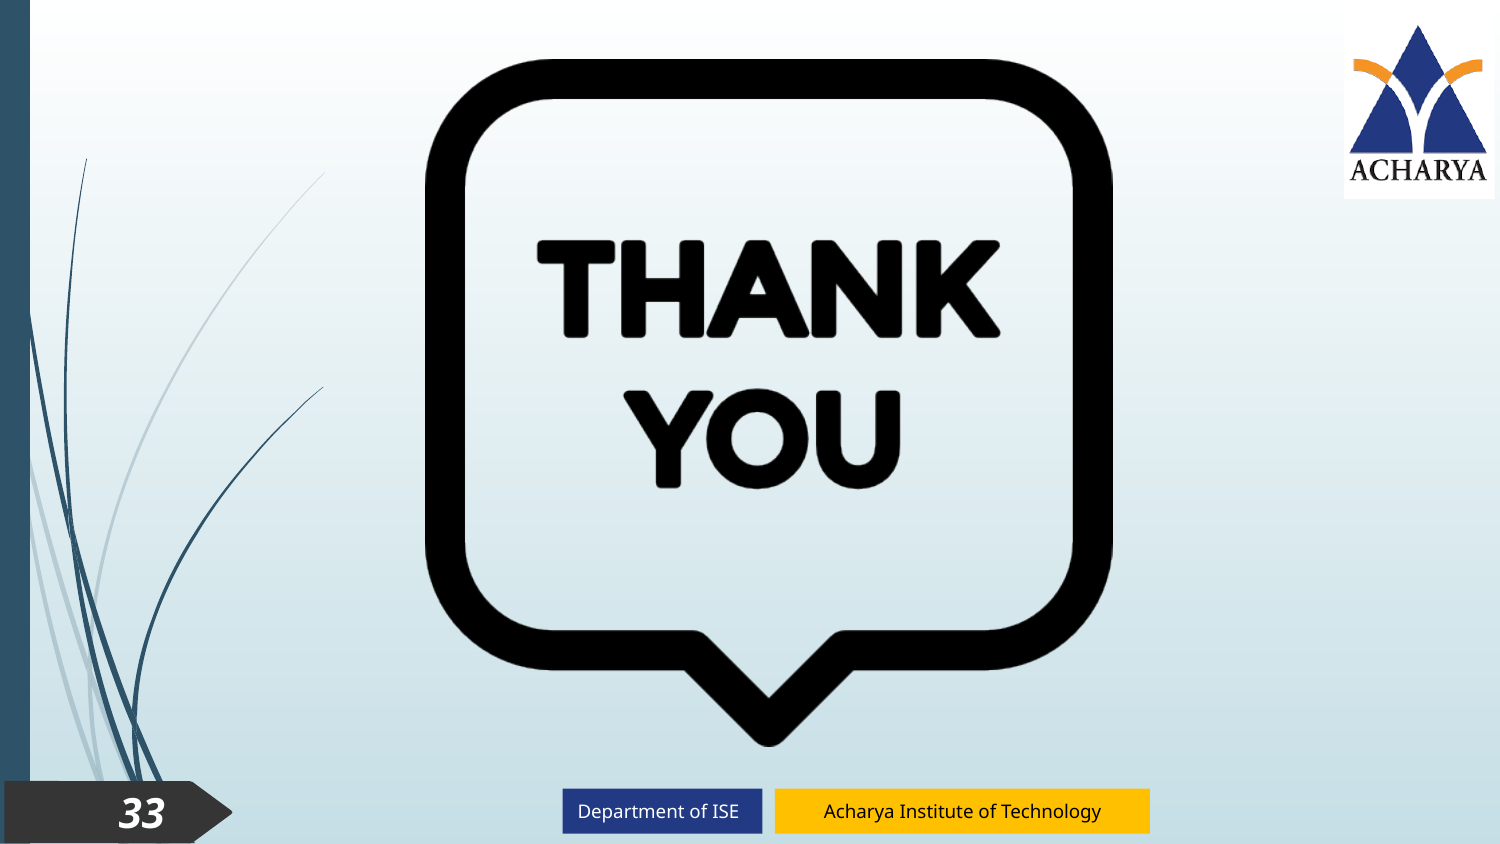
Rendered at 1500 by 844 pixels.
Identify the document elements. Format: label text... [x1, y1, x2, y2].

slide_number 33 [83, 789, 180, 835]
picture [424, 59, 1113, 748]
picture [1344, 5, 1495, 199]
